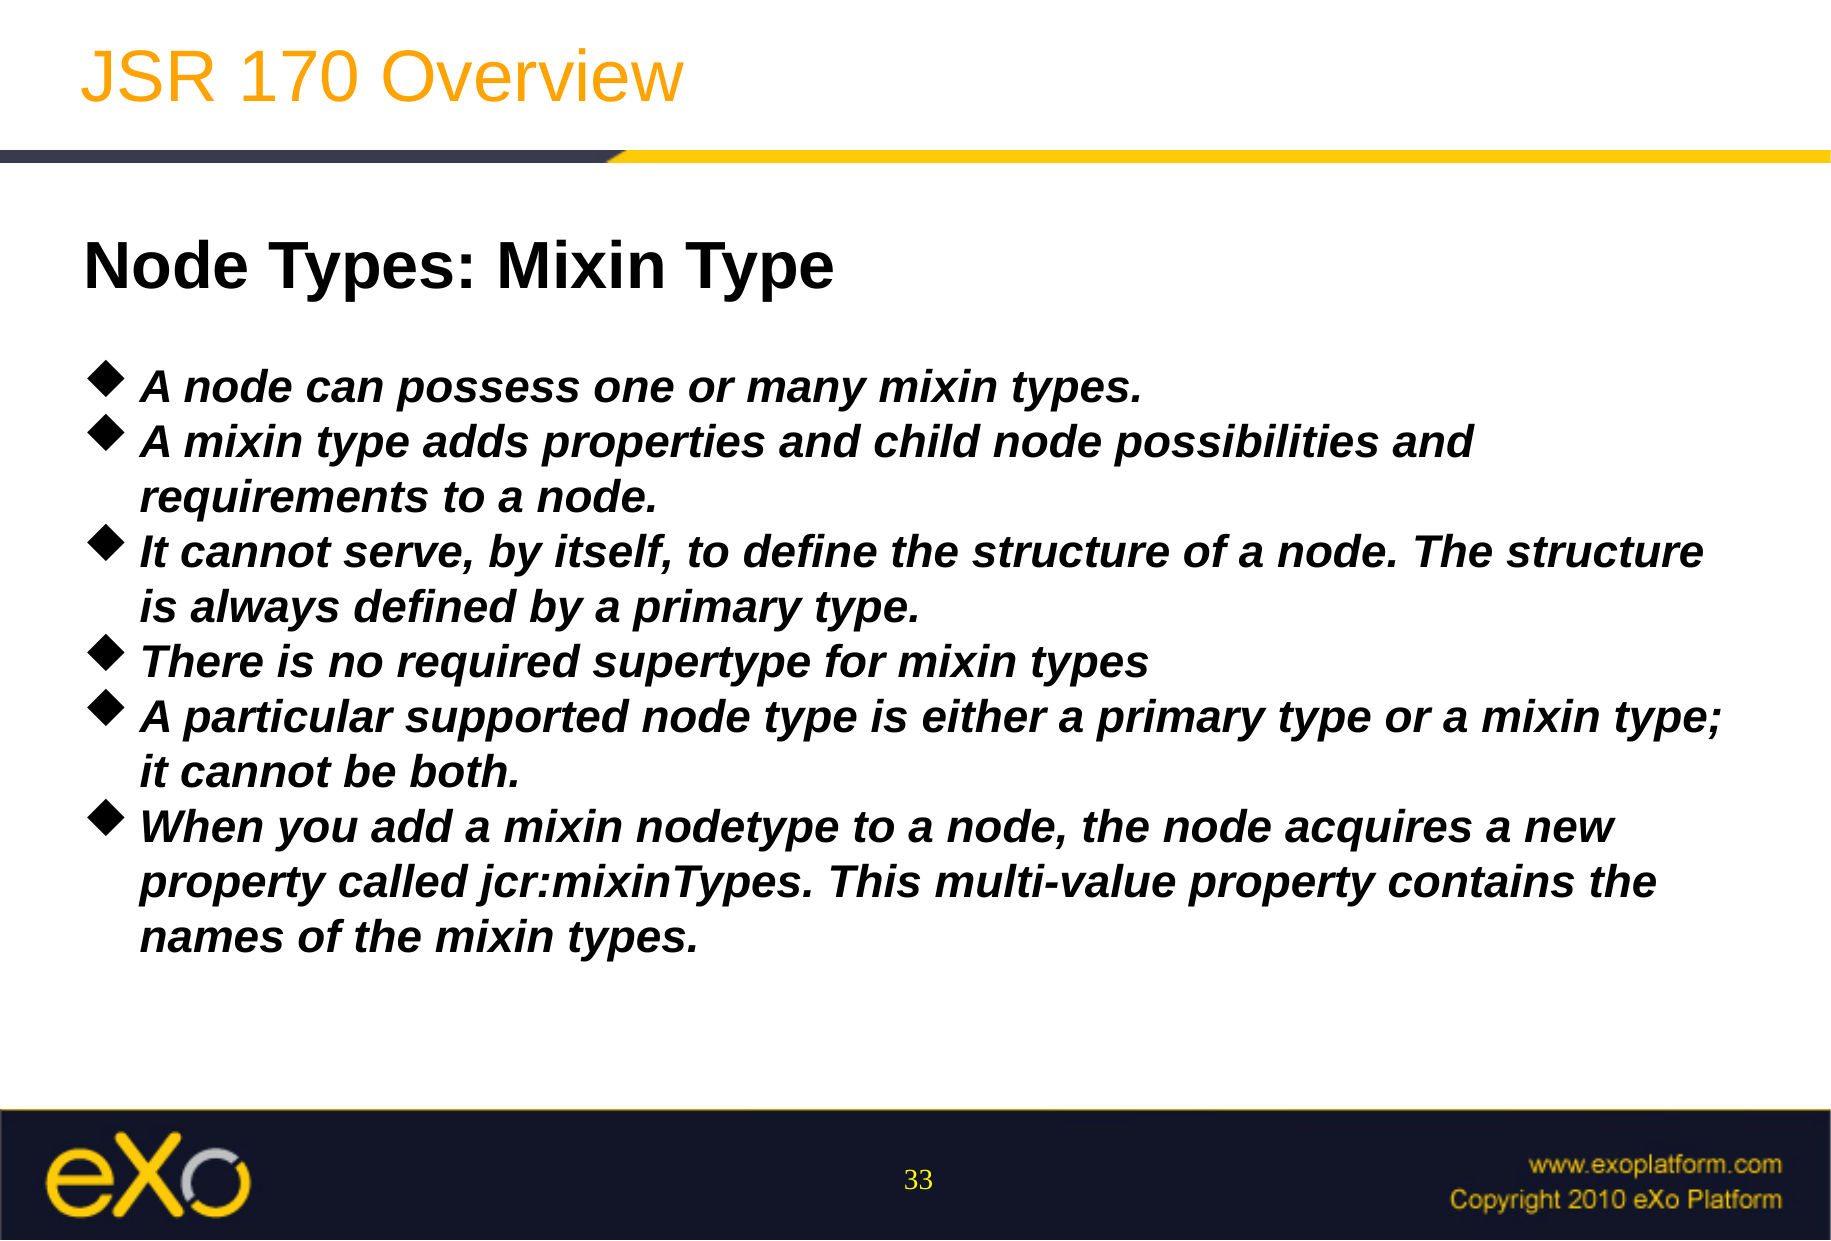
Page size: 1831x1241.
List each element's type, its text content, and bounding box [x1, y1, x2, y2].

text_box Node Types: Mixin Type A node can possess one or many mixin types. A mixin type adds properties and child node possibilities and requirements to a node. It cannot serve, by itself, to define the structure of a node. The structure is always defined by a primary type. There is no required supertype for mixin types A particular supported node type is either a primary type or a mixin type; it cannot be both. When you add a mixin nodetype to a node, the node acquires a new property called jcr:mixinTypes. This multi-value property contains the names of the mixin types. [83, 221, 1754, 1057]
picture [0, 150, 1831, 163]
text_box JSR 170 Overview [80, 41, 1751, 117]
picture [0, 1109, 1831, 1240]
